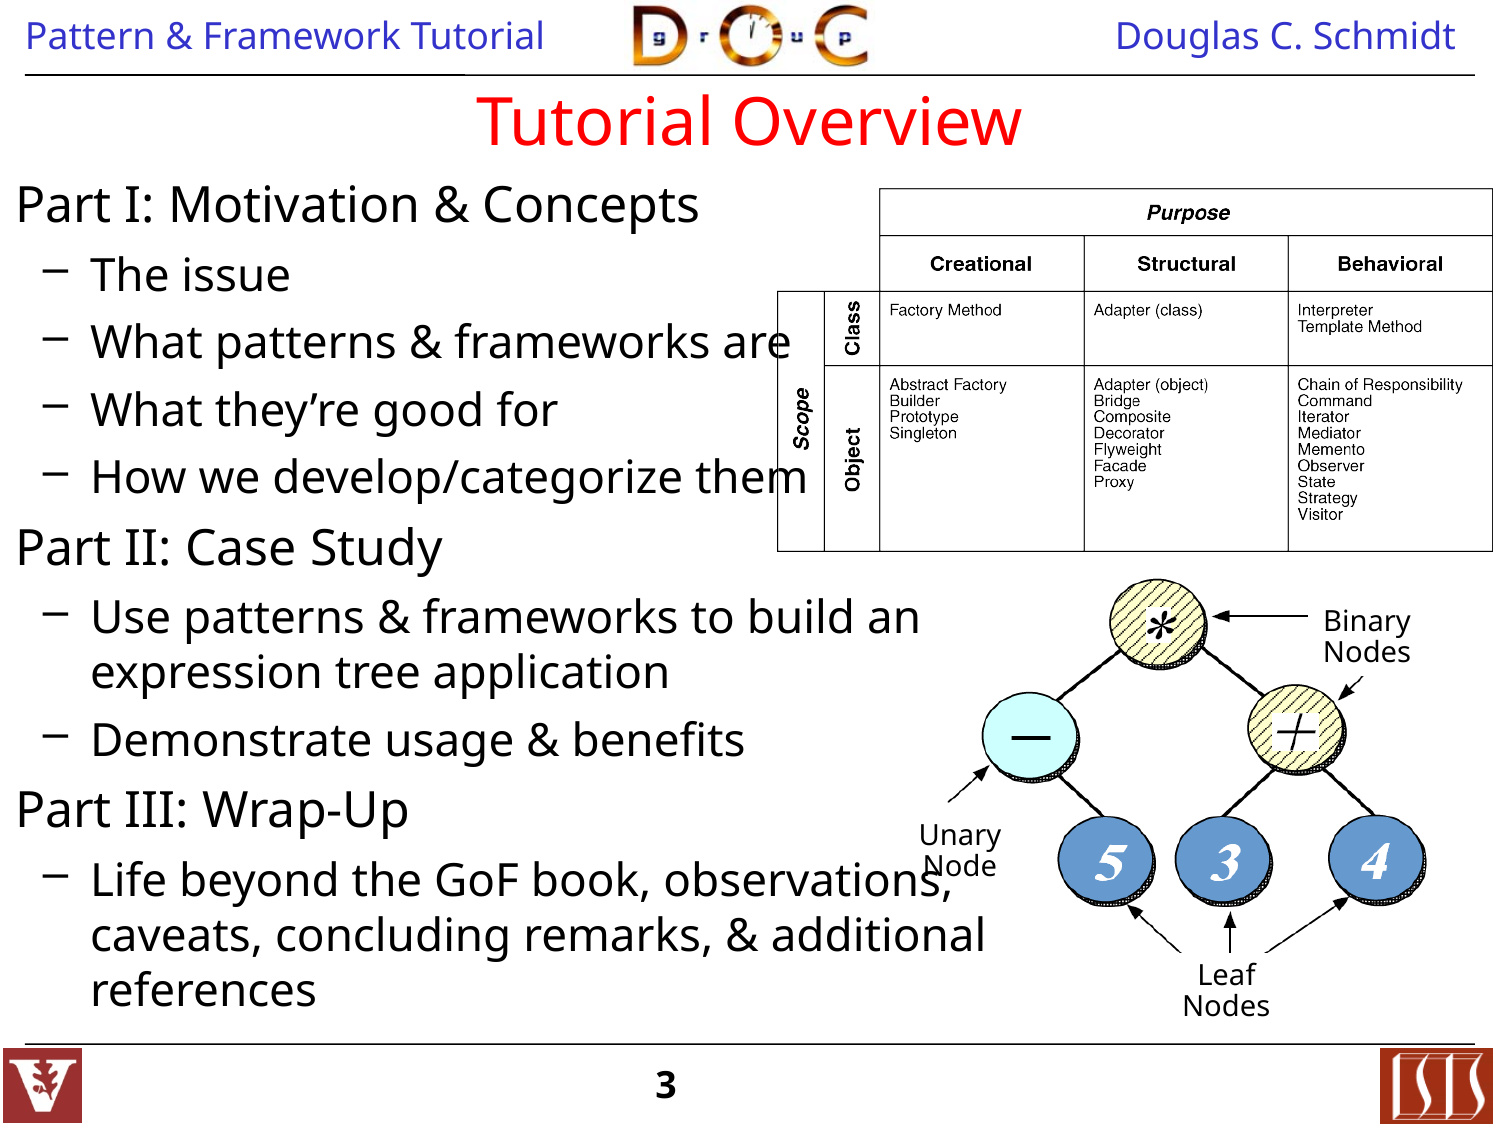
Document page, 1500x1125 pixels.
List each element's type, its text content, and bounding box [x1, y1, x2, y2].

title Tutorial Overview [24, 87, 1476, 151]
picture [3, 1048, 82, 1123]
list Part I: Motivation & Concepts The issue What patterns & frameworks are What they’re good for How we develop/categorize them Part II: Case Study Use patterns & frameworks to build an expression tree application Demonstrate usage & benefits Part III: Wrap-Up Life beyond the GoF book, observations, caveats, concluding remarks, & additional references [0, 165, 1014, 1016]
picture [1380, 1048, 1493, 1124]
picture [624, 0, 875, 71]
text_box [906, 575, 1437, 1033]
picture [774, 188, 1493, 554]
